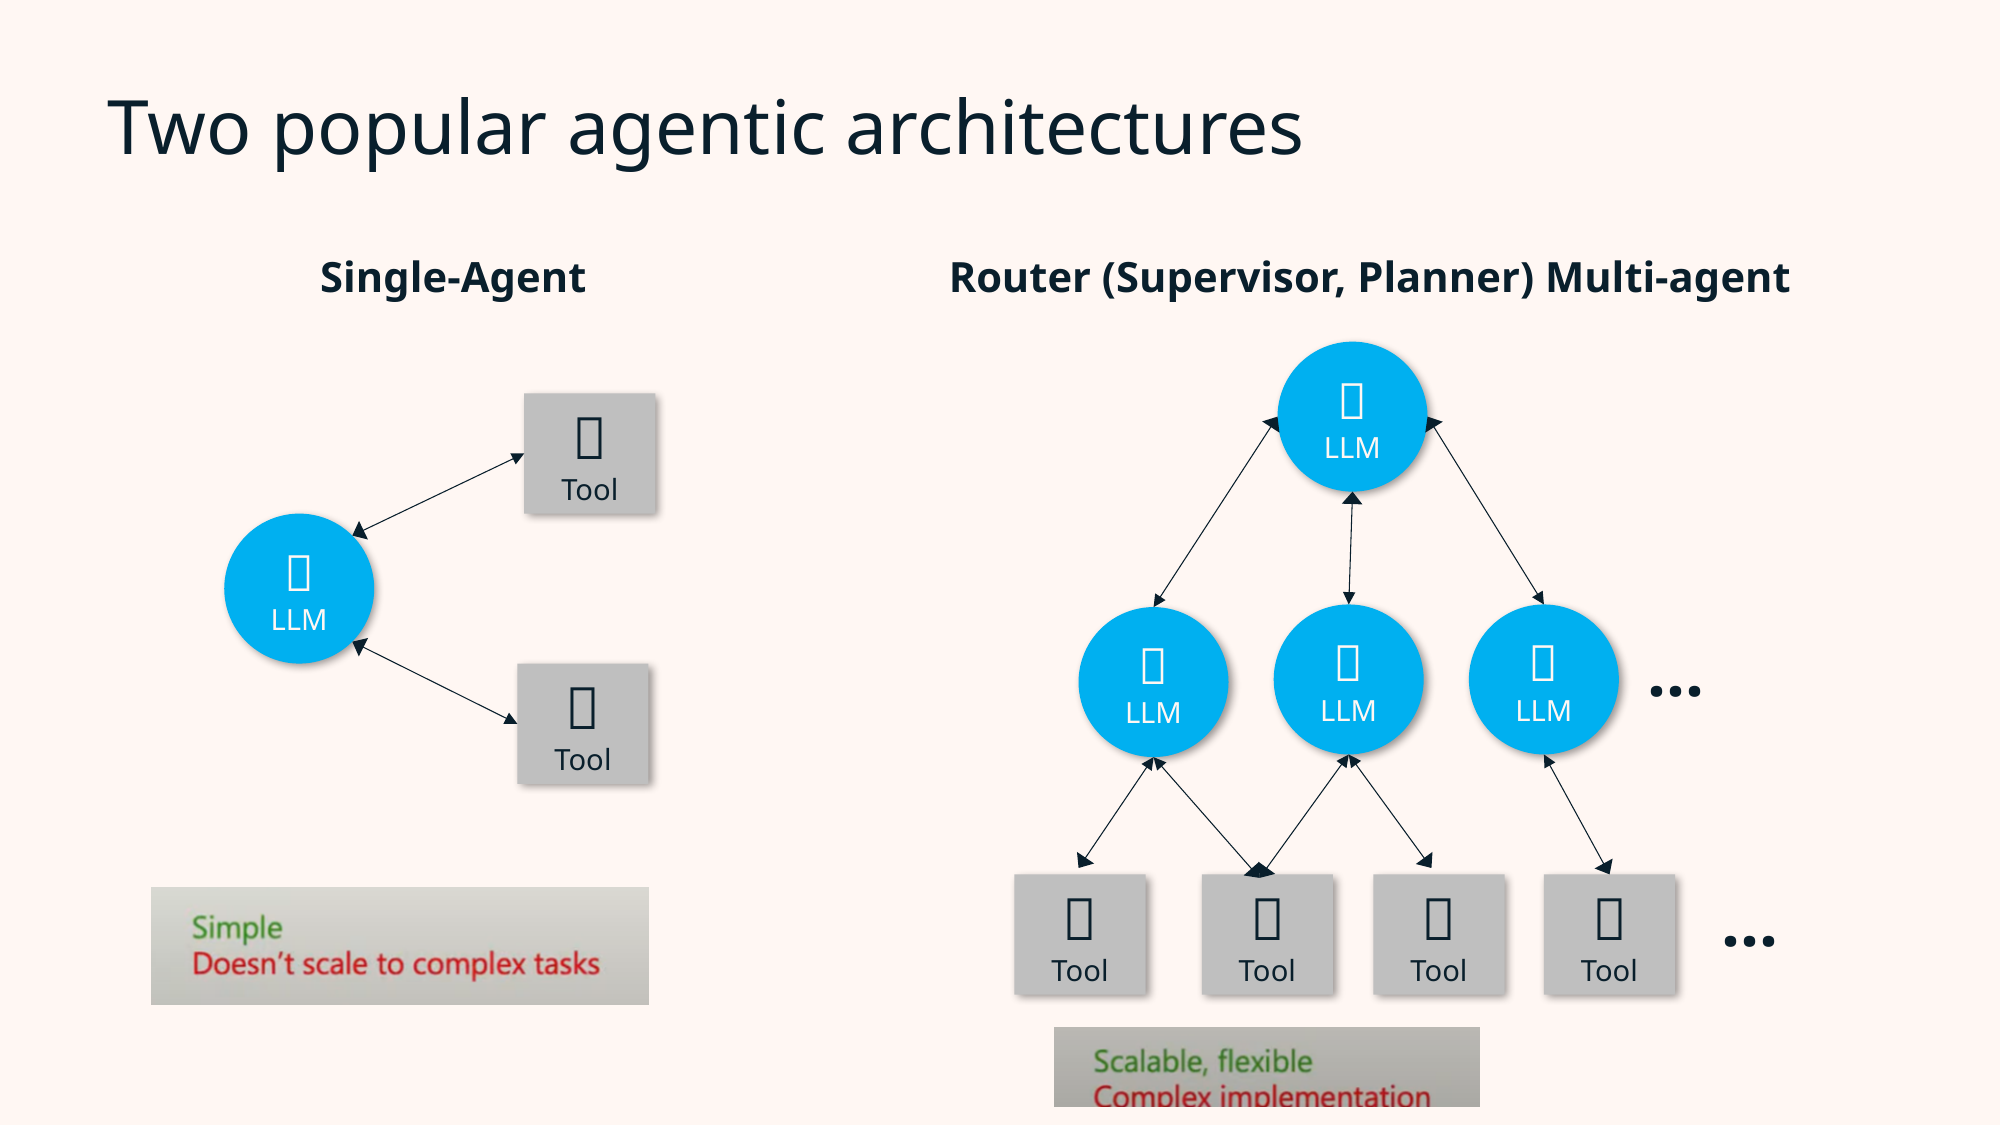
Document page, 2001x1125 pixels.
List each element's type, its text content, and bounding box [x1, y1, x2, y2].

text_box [352, 453, 525, 536]
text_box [1427, 416, 1544, 605]
text_box 🔨 Tool [524, 393, 656, 514]
picture [1054, 1027, 1480, 1107]
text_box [1153, 416, 1278, 608]
picture [151, 887, 649, 1005]
text_box 🤖 LLM [1077, 606, 1230, 757]
text_box 🤖 LLM [1277, 341, 1429, 493]
text_box 🔨 Tool [1014, 874, 1146, 995]
text_box 🔨 Tool [517, 663, 649, 784]
text_box 🤖 LLM [223, 513, 375, 665]
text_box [1078, 757, 1153, 868]
text_box 🔨 Tool [1373, 874, 1505, 995]
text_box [1348, 754, 1432, 868]
text_box Single-Agent [320, 250, 587, 301]
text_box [352, 641, 518, 724]
text_box 🔨 Tool [1201, 878, 1333, 995]
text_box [1348, 491, 1353, 605]
text_box … [1600, 594, 1751, 745]
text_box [1543, 754, 1610, 875]
text_box 🔨 Tool [1543, 874, 1675, 995]
title Two popular agentic architectures [92, 82, 1908, 202]
text_box Router (Supervisor, Planner) Multi-agent [948, 250, 1792, 301]
text_box … [1675, 844, 1826, 995]
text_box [1259, 754, 1349, 878]
text_box 🤖 LLM [1468, 603, 1600, 755]
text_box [1153, 757, 1260, 878]
text_box 🤖 LLM [1273, 603, 1425, 754]
